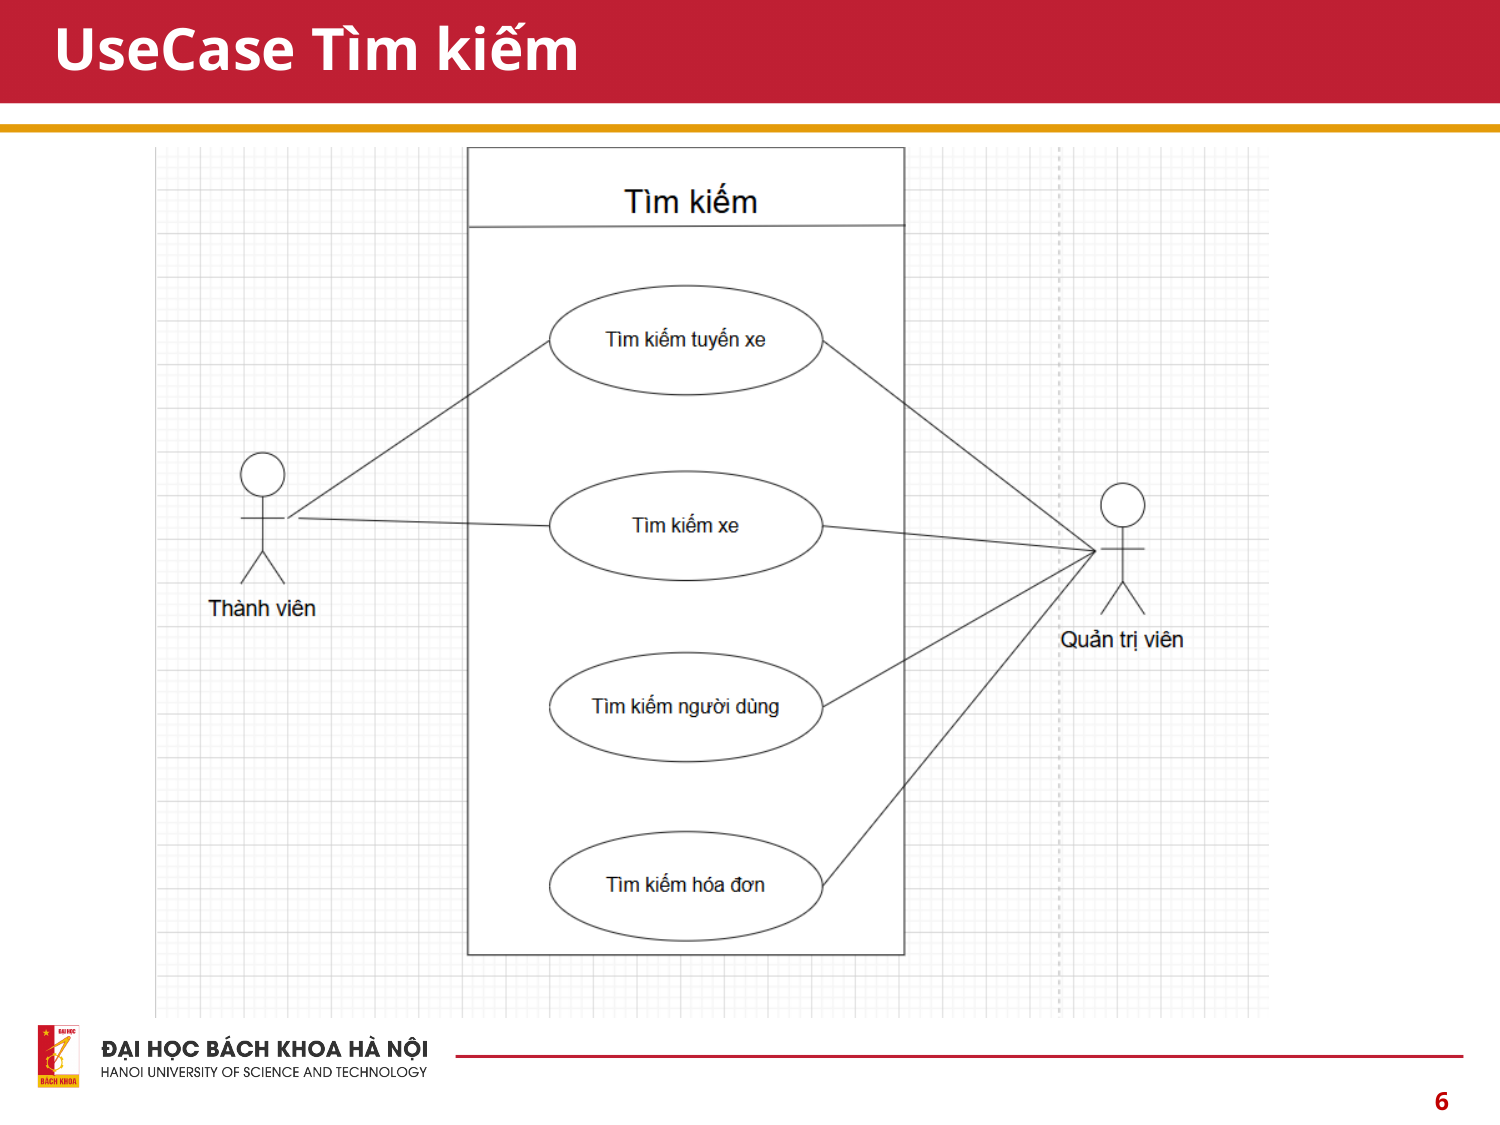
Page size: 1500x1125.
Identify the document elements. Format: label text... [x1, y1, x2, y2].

picture [0, 0, 1500, 1125]
slide_number 6 [1126, 1078, 1464, 1125]
title UseCase Tìm kiếm [38, 12, 1462, 87]
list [155, 147, 1269, 1018]
